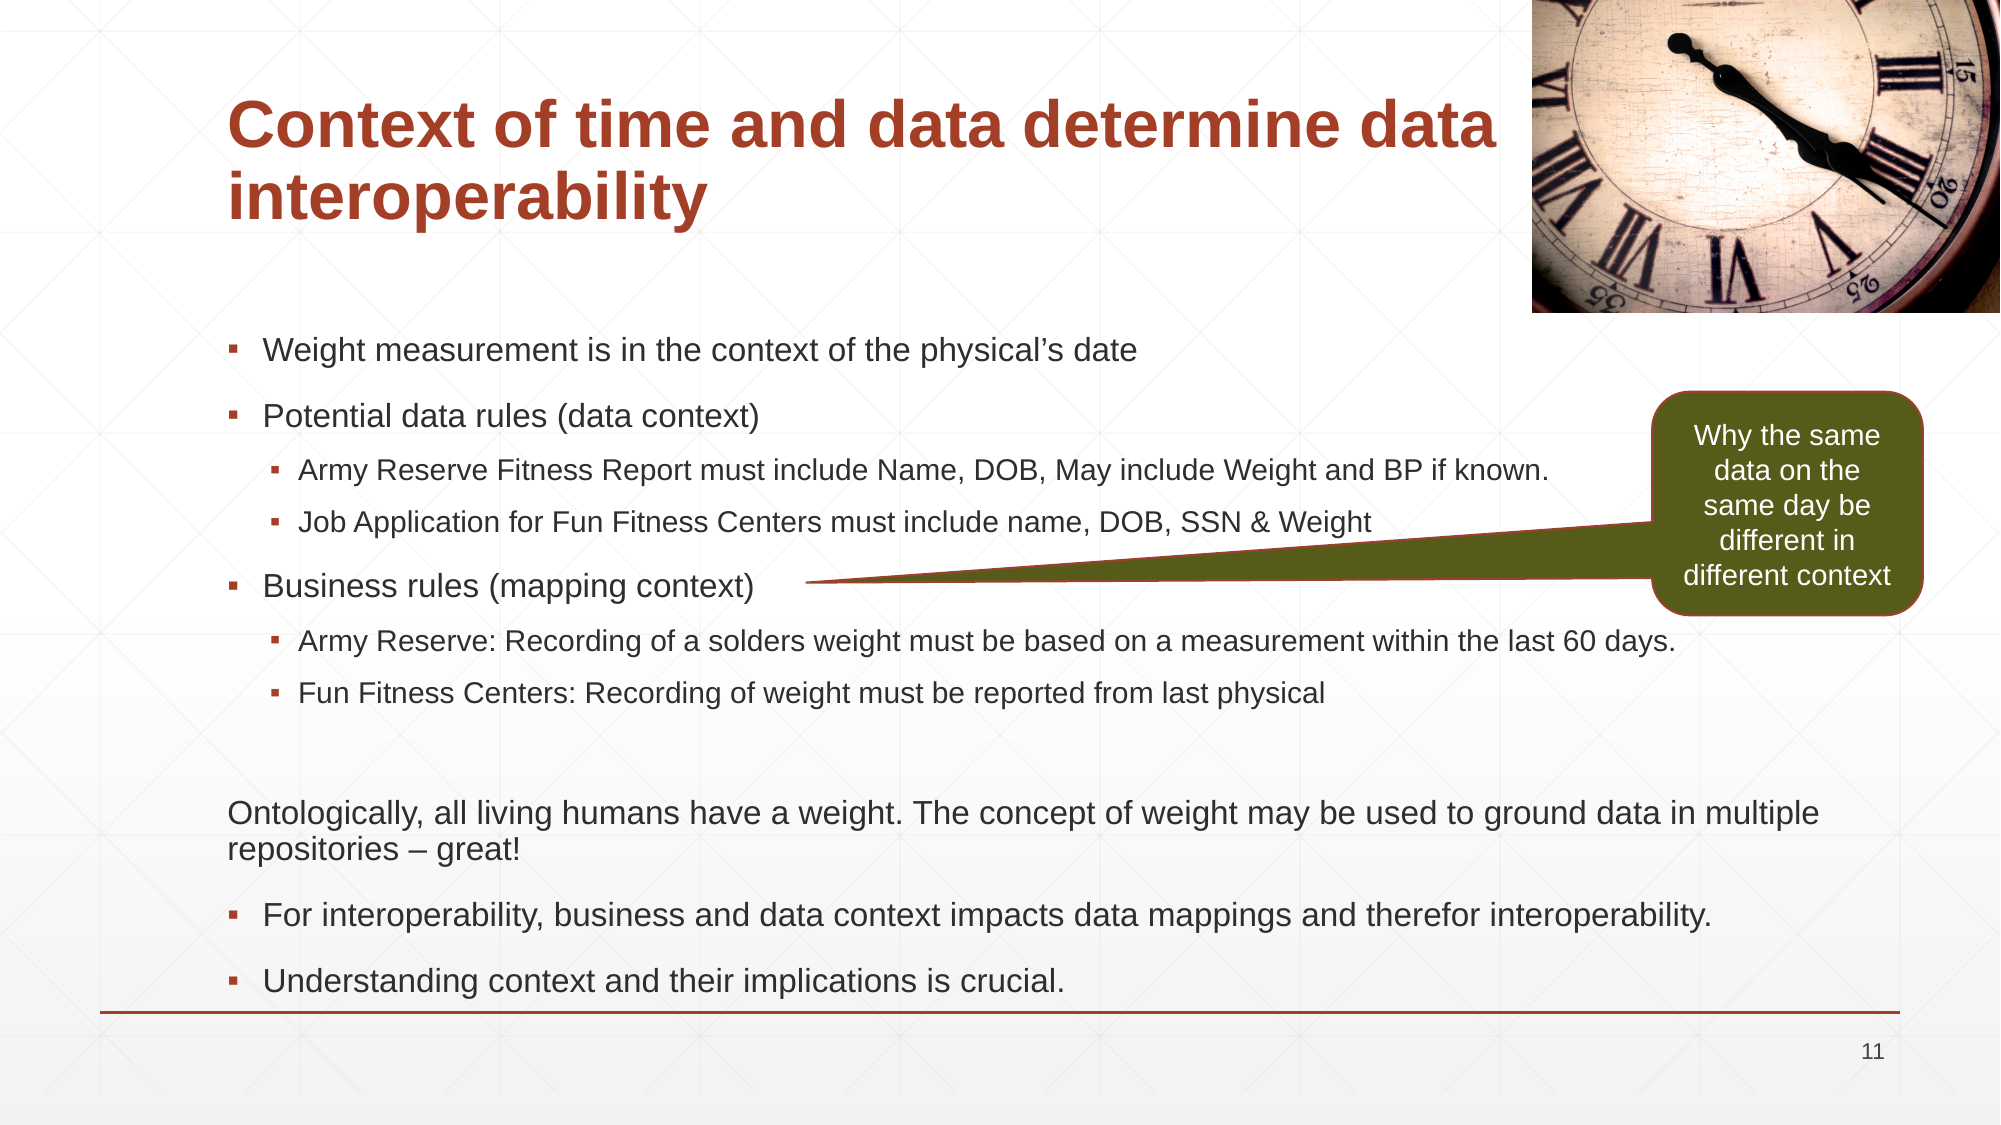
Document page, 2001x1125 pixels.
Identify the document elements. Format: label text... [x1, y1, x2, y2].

picture [1532, 0, 2000, 313]
list Weight measurement is in the context of the physical’s date Potential data rules (data context) Army Reserve Fitness Report must include Name, DOB, May include Weight and BP if known. Job Application for Fun Fitness Centers must include name, DOB, SSN & Weight Business rules (mapping context) Army Reserve: Recording of a solders weight must be based on a measurement within the last 60 days. Fun Fitness Centers: Recording of weight must be reported from last physical Ontologically, all living humans have a weight. The concept of weight may be used to ground data in multiple repositories – great! For interoperability, business and data context impacts data mappings and therefor interoperability. Understanding context and their implications is crucial. [212, 324, 1843, 1011]
slide_number 11 [1749, 1031, 1901, 1069]
title Context of time and data determine data interoperability [212, 82, 1532, 271]
text_box Why the same data on the same day be different in different context [805, 390, 1924, 617]
